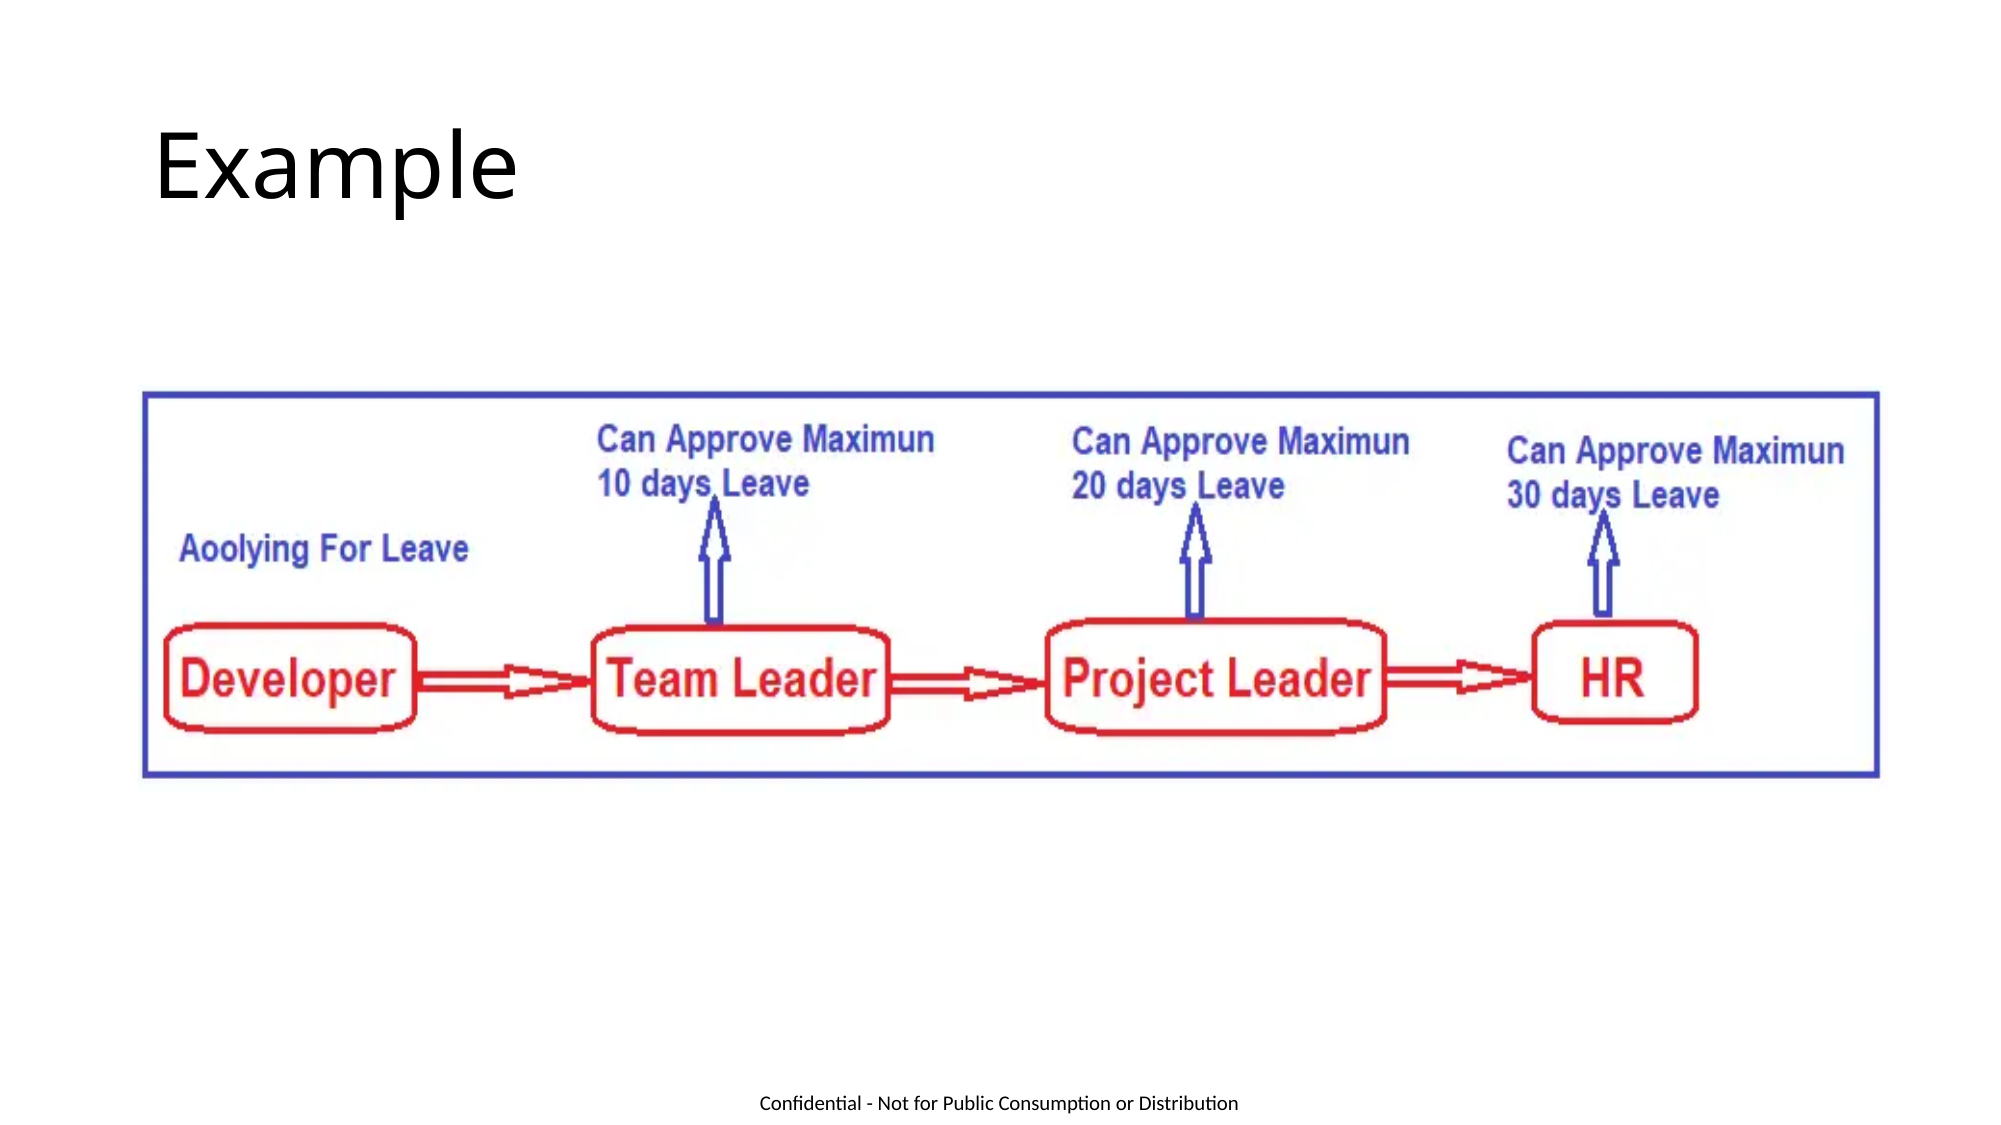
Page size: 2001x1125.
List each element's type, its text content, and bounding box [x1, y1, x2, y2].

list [136, 385, 1888, 794]
title Example [137, 59, 1863, 278]
